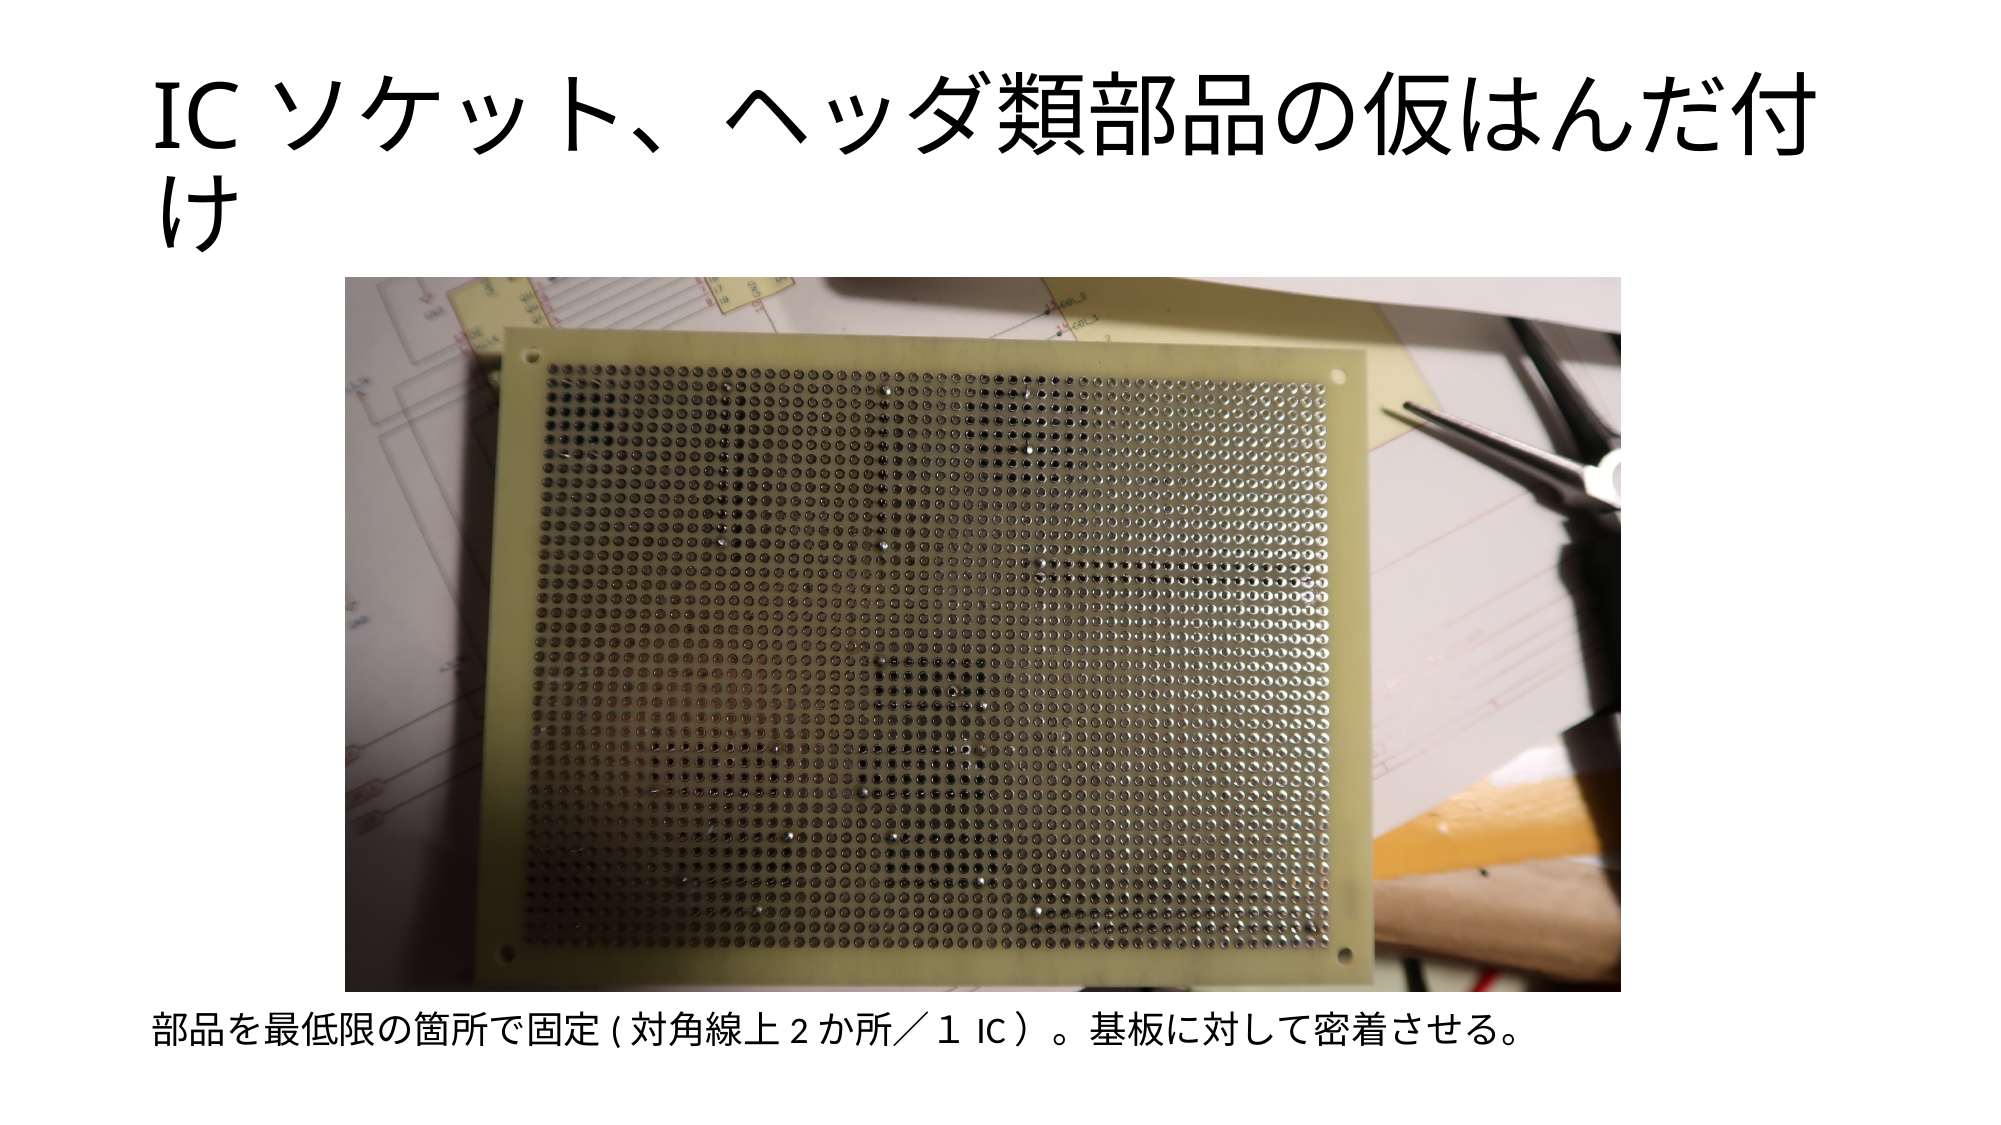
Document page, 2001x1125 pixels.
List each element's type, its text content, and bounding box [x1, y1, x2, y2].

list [345, 277, 1621, 992]
title ICソケット、ヘッダ類部品の仮はんだ付け [137, 59, 1863, 278]
text_box 部品を最低限の箇所で固定(対角線上2か所／１IC）。基板に対して密着させる。 [136, 998, 1554, 1059]
